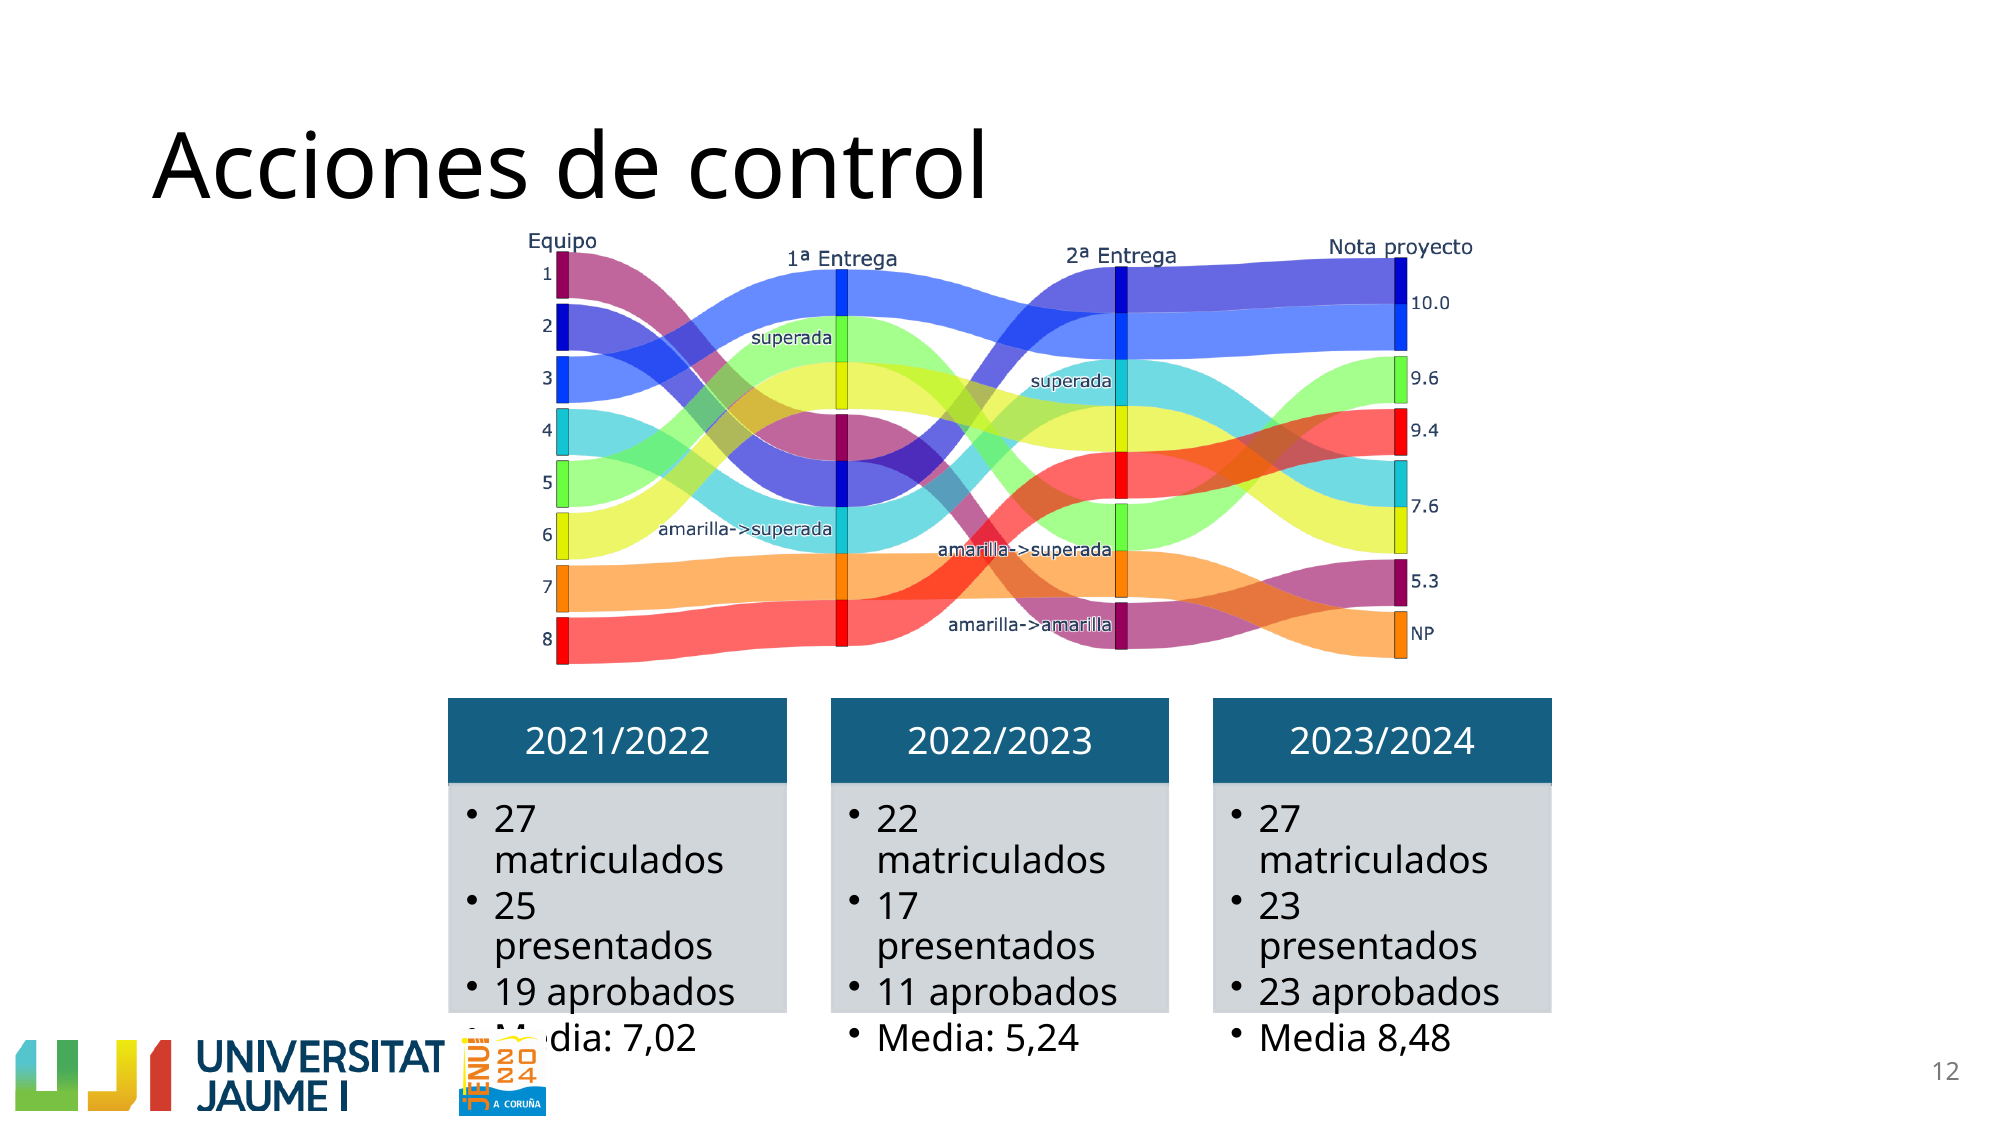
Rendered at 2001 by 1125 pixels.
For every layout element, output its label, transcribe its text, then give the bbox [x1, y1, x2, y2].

slide_number 12 [1524, 1042, 1975, 1103]
picture [526, 231, 1474, 668]
title Acciones de control [137, 59, 1863, 278]
picture [458, 1029, 546, 1094]
picture [14, 1039, 446, 1112]
picture [469, 1098, 489, 1109]
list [449, 670, 1551, 1041]
